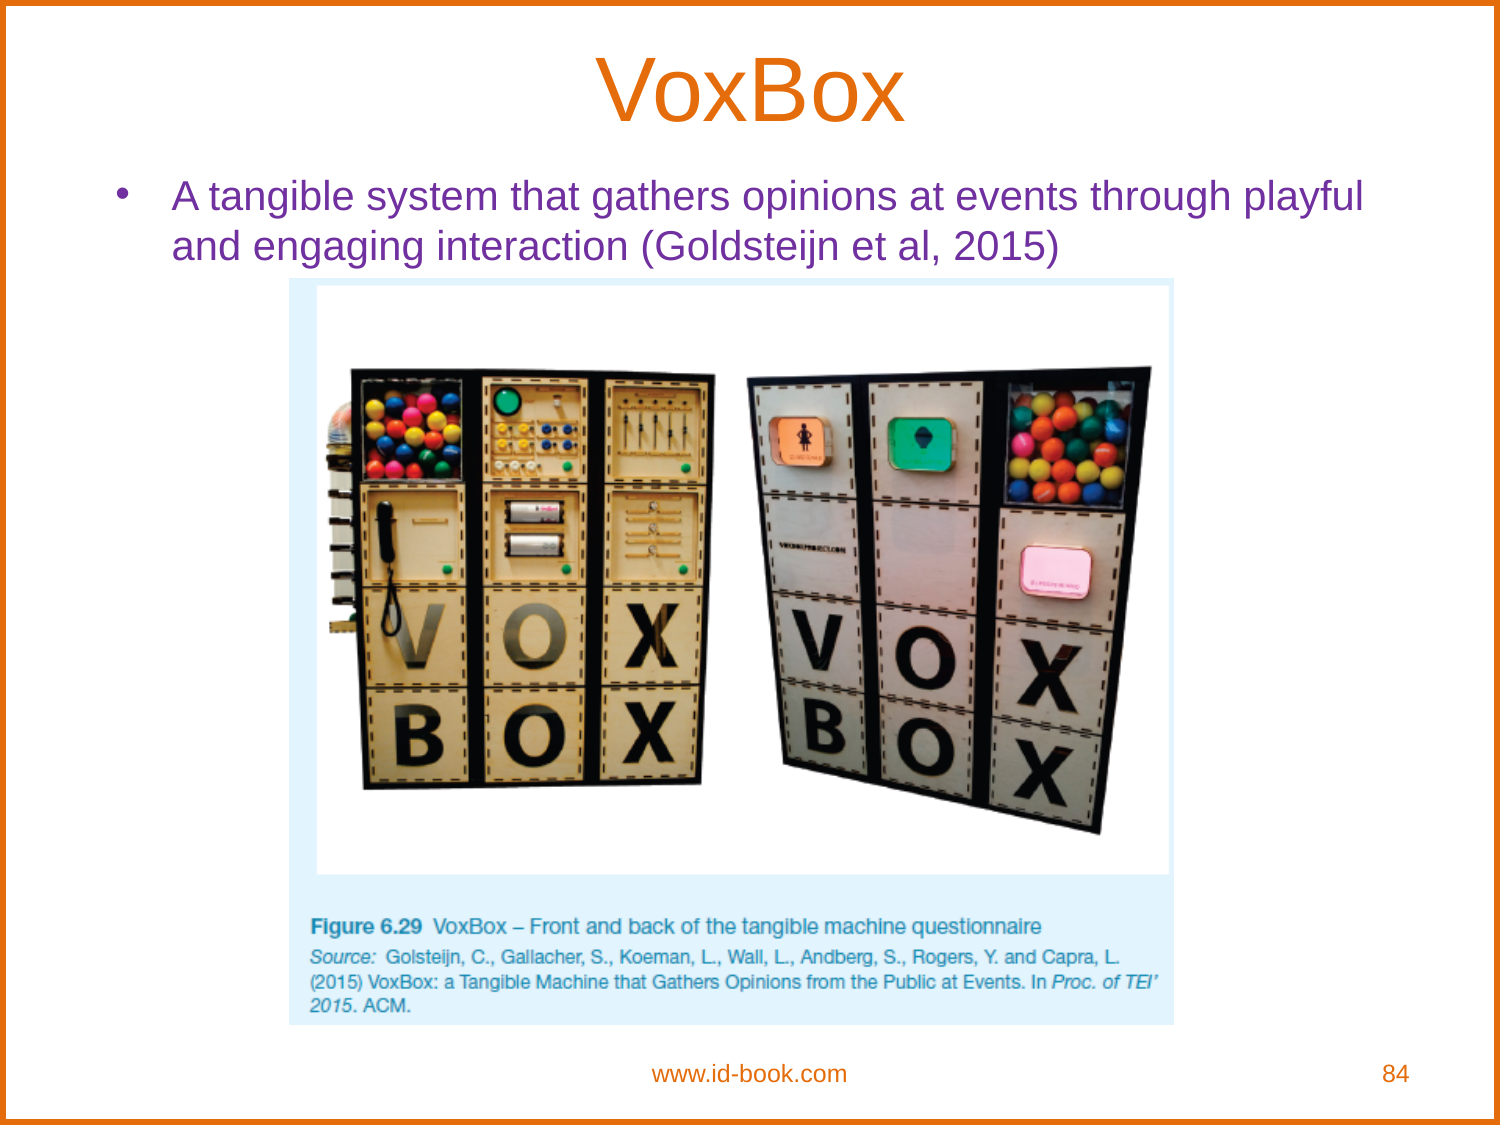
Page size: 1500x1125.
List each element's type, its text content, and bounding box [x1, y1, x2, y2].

footer www.id-book.com [512, 1042, 988, 1103]
slide_number 84 [1074, 1042, 1425, 1103]
picture [289, 278, 1174, 1025]
list A tangible system that gathers opinions at events through playful and engaging interaction (Goldsteijn et al, 2015) [100, 160, 1424, 291]
title VoxBox [76, 19, 1427, 150]
